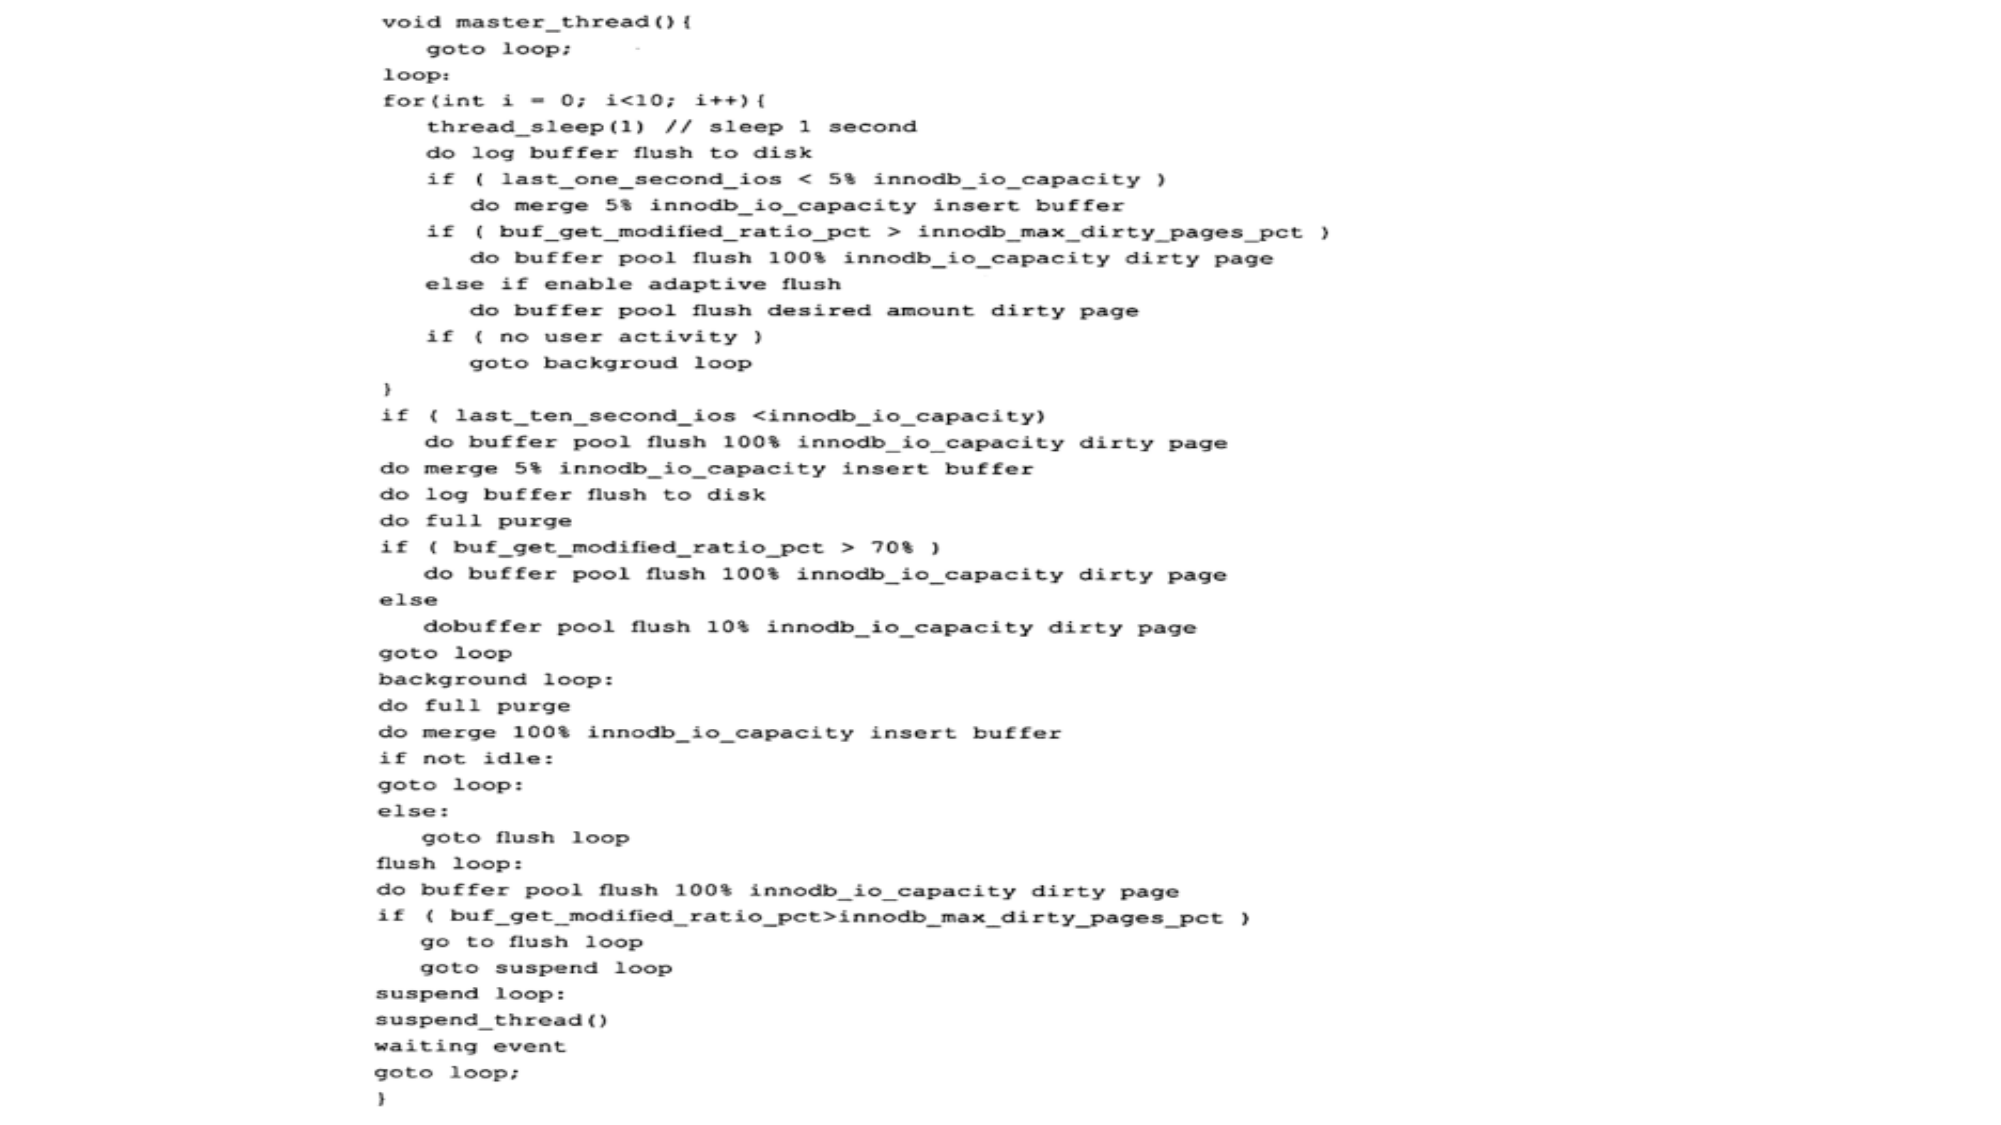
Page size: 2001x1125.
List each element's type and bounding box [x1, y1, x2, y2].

picture [307, 0, 1463, 1125]
